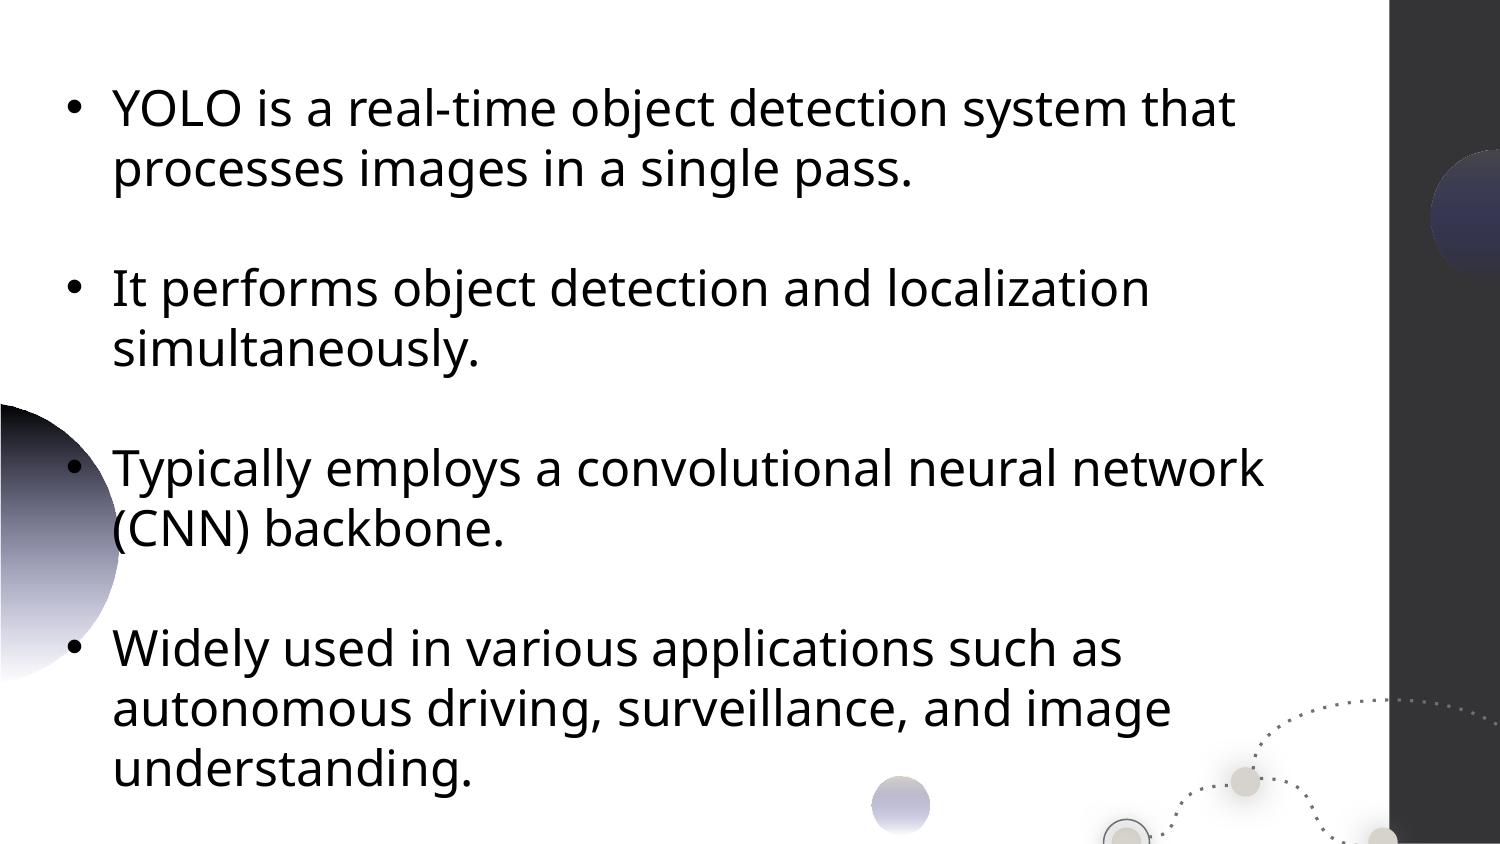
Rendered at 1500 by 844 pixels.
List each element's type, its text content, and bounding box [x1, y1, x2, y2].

text_box YOLO is a real-time object detection system that processes images in a single pass. It performs object detection and localization simultaneously. Typically employs a convolutional neural network (CNN) backbone. Widely used in various applications such as autonomous driving, surveillance, and image understanding. [50, 68, 1359, 804]
